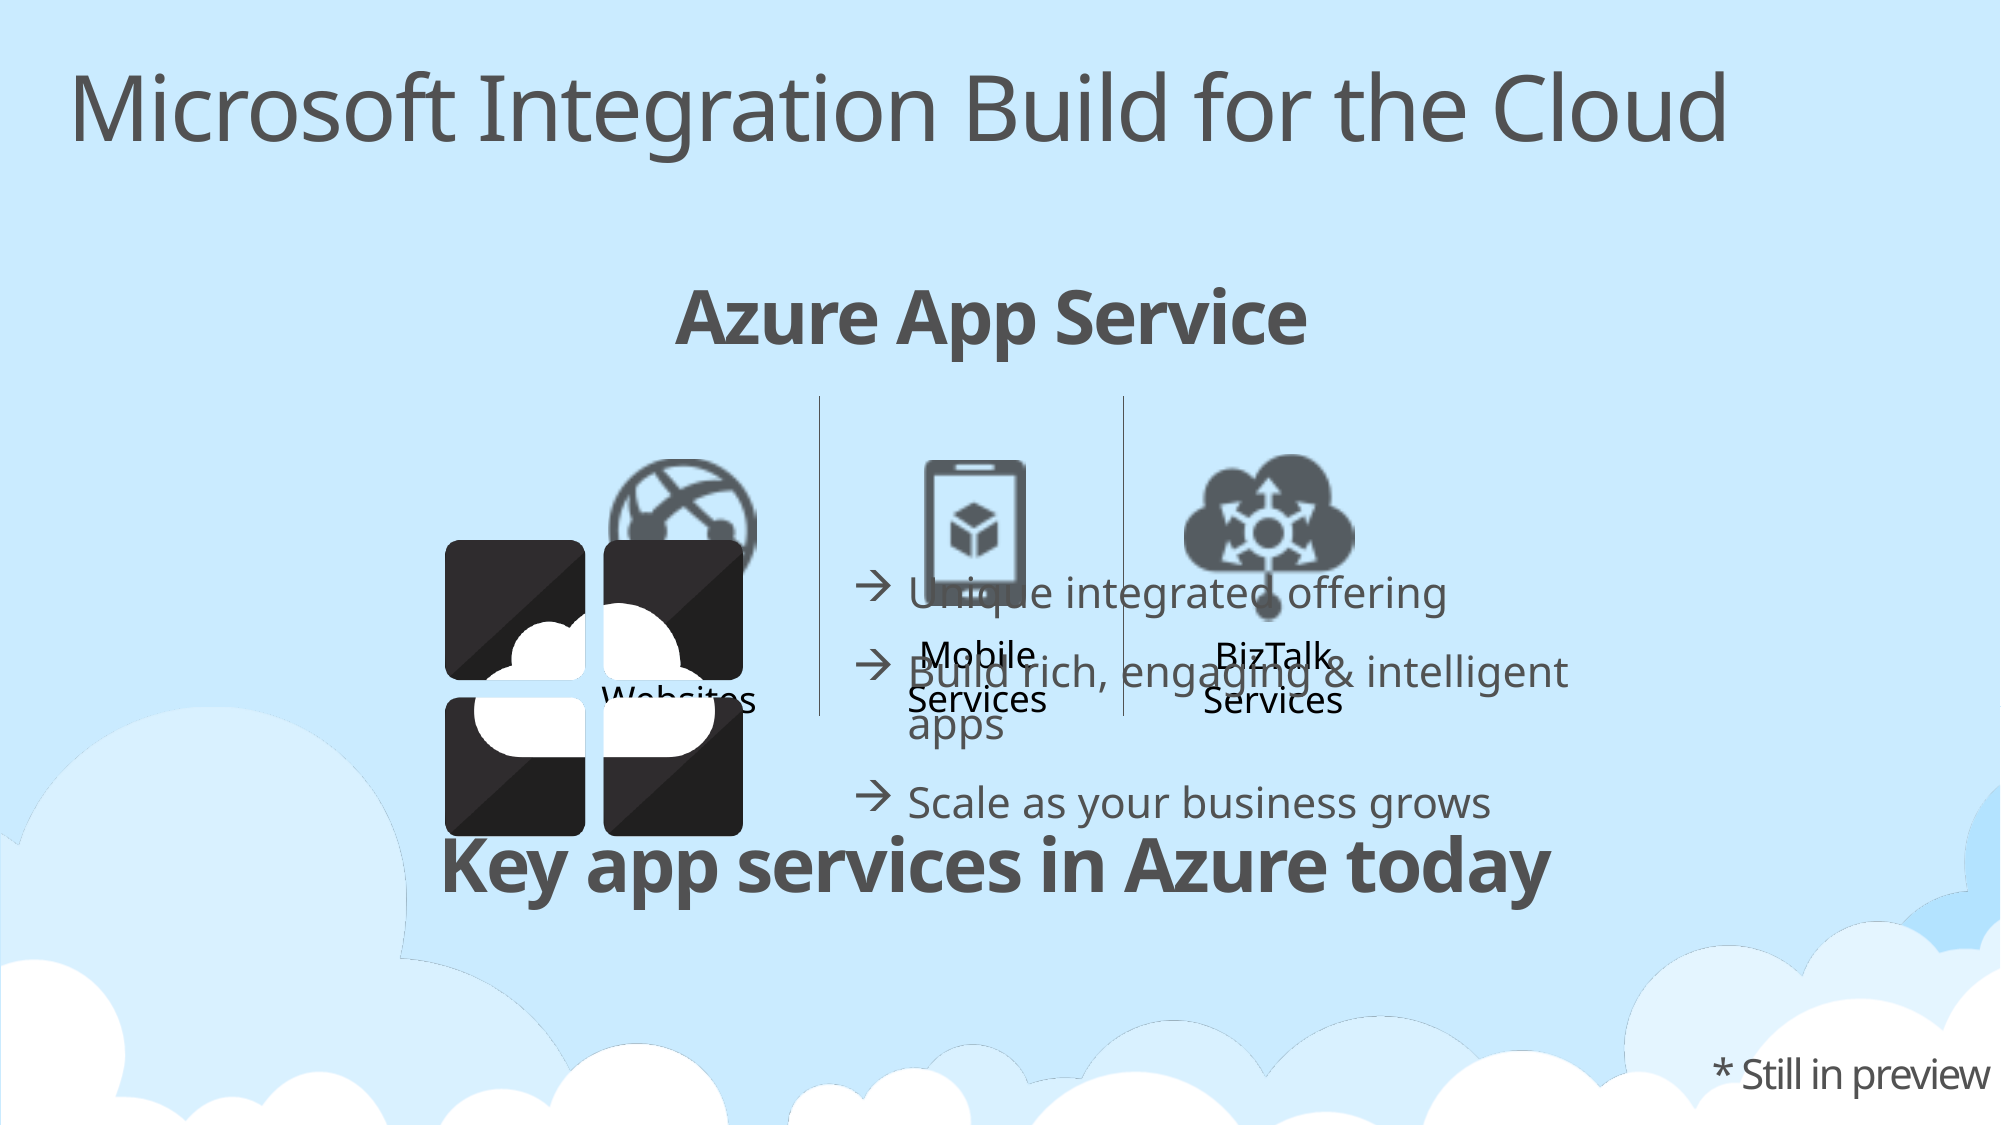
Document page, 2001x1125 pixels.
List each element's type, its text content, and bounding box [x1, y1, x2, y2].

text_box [541, 459, 818, 744]
picture [1, 539, 2001, 1125]
text_box Microsoft Integration Build for the Cloud [44, 47, 1957, 196]
text_box * Still in preview [1681, 1031, 2000, 1122]
text_box Azure App Service [310, 261, 1675, 373]
text_box Key app services in Azure today [289, 819, 1701, 931]
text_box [1122, 396, 1412, 744]
text_box Unique integrated offering Build rich, engaging & intelligent apps Scale as your business grows [837, 558, 1675, 835]
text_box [819, 396, 1116, 743]
